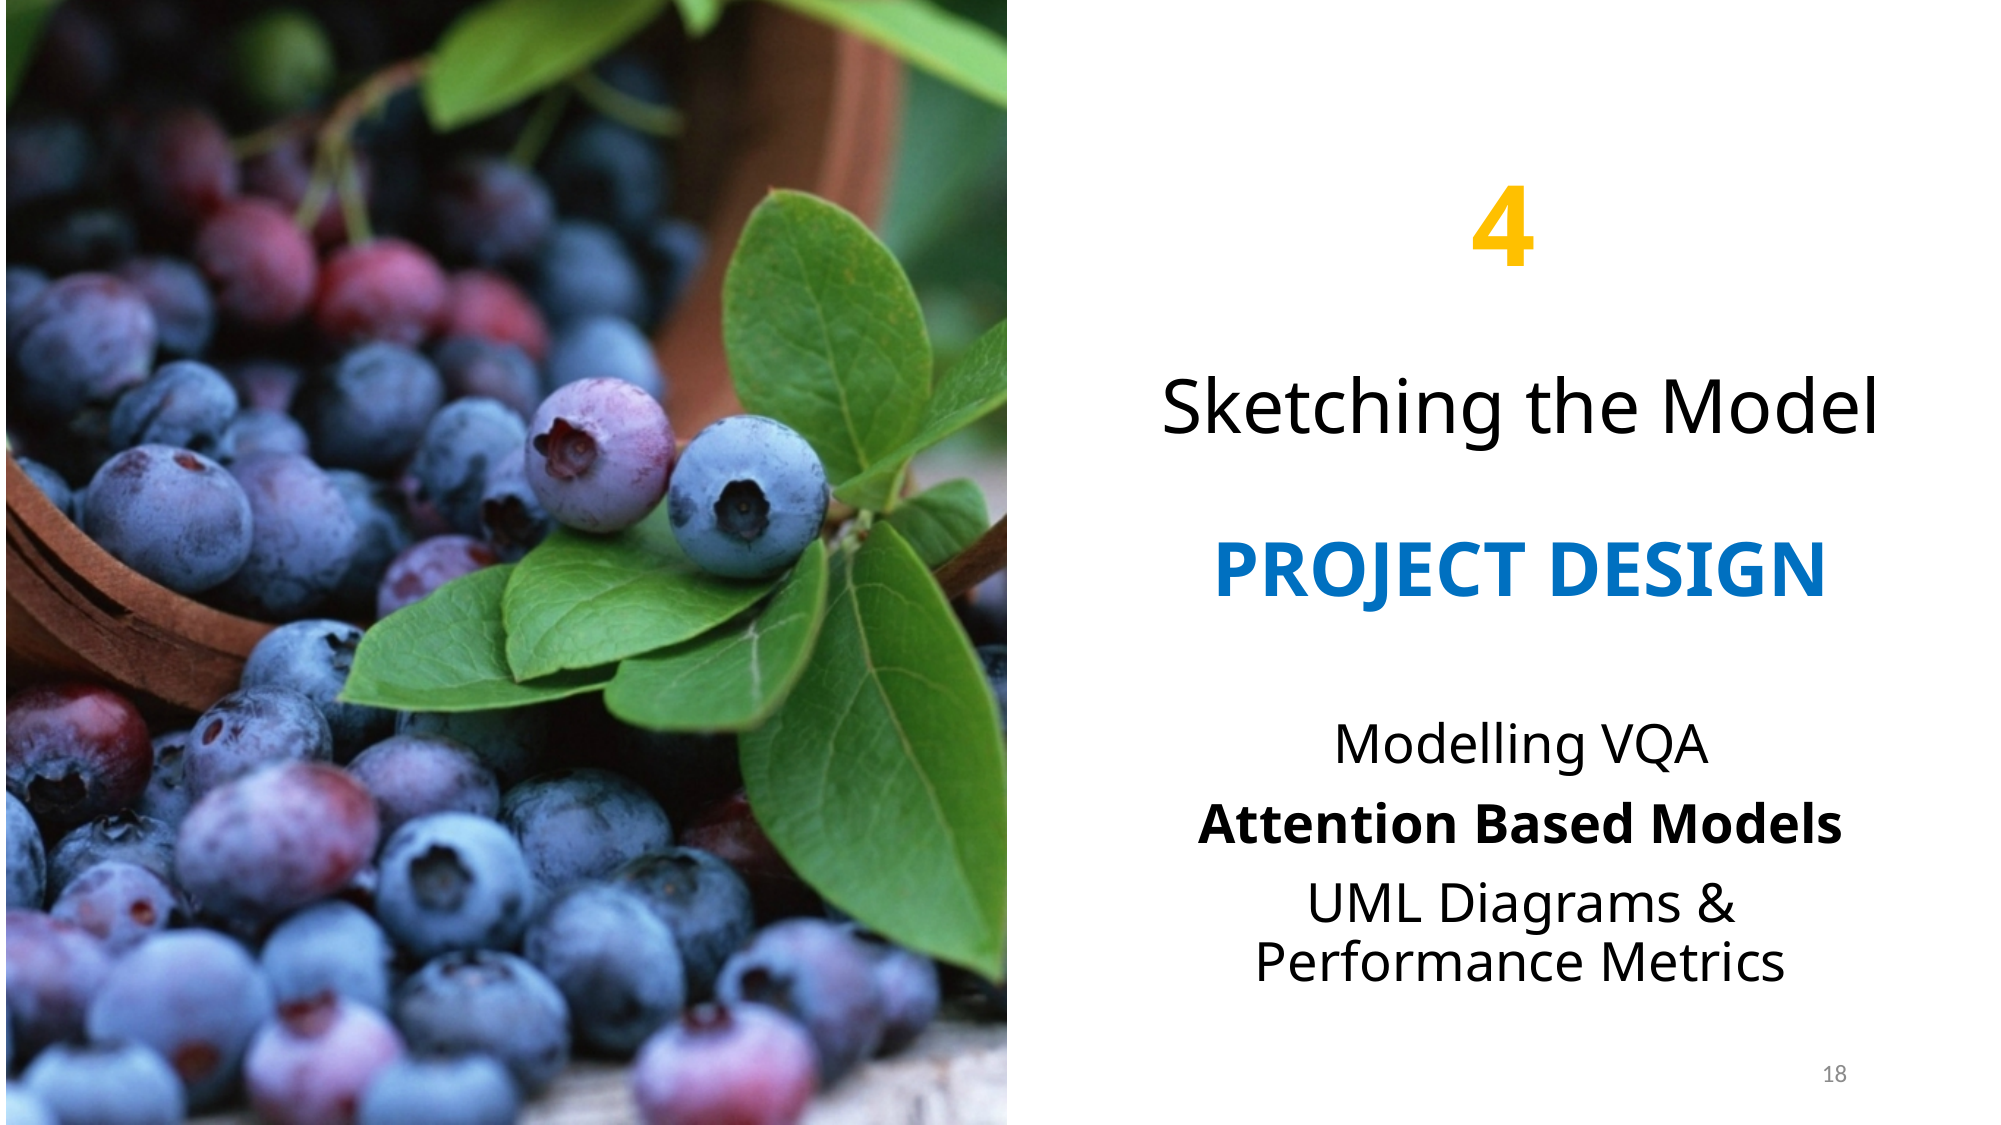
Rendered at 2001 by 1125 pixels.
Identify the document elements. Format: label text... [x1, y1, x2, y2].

slide_number 18 [1412, 1042, 1863, 1103]
picture [5, 0, 1007, 1125]
list Sketching the Model PROJECT DESIGN Modelling VQA Attention Based Models UML Diagrams & Performance Metrics [1131, 361, 1912, 1055]
title 4 [1181, 98, 1827, 361]
